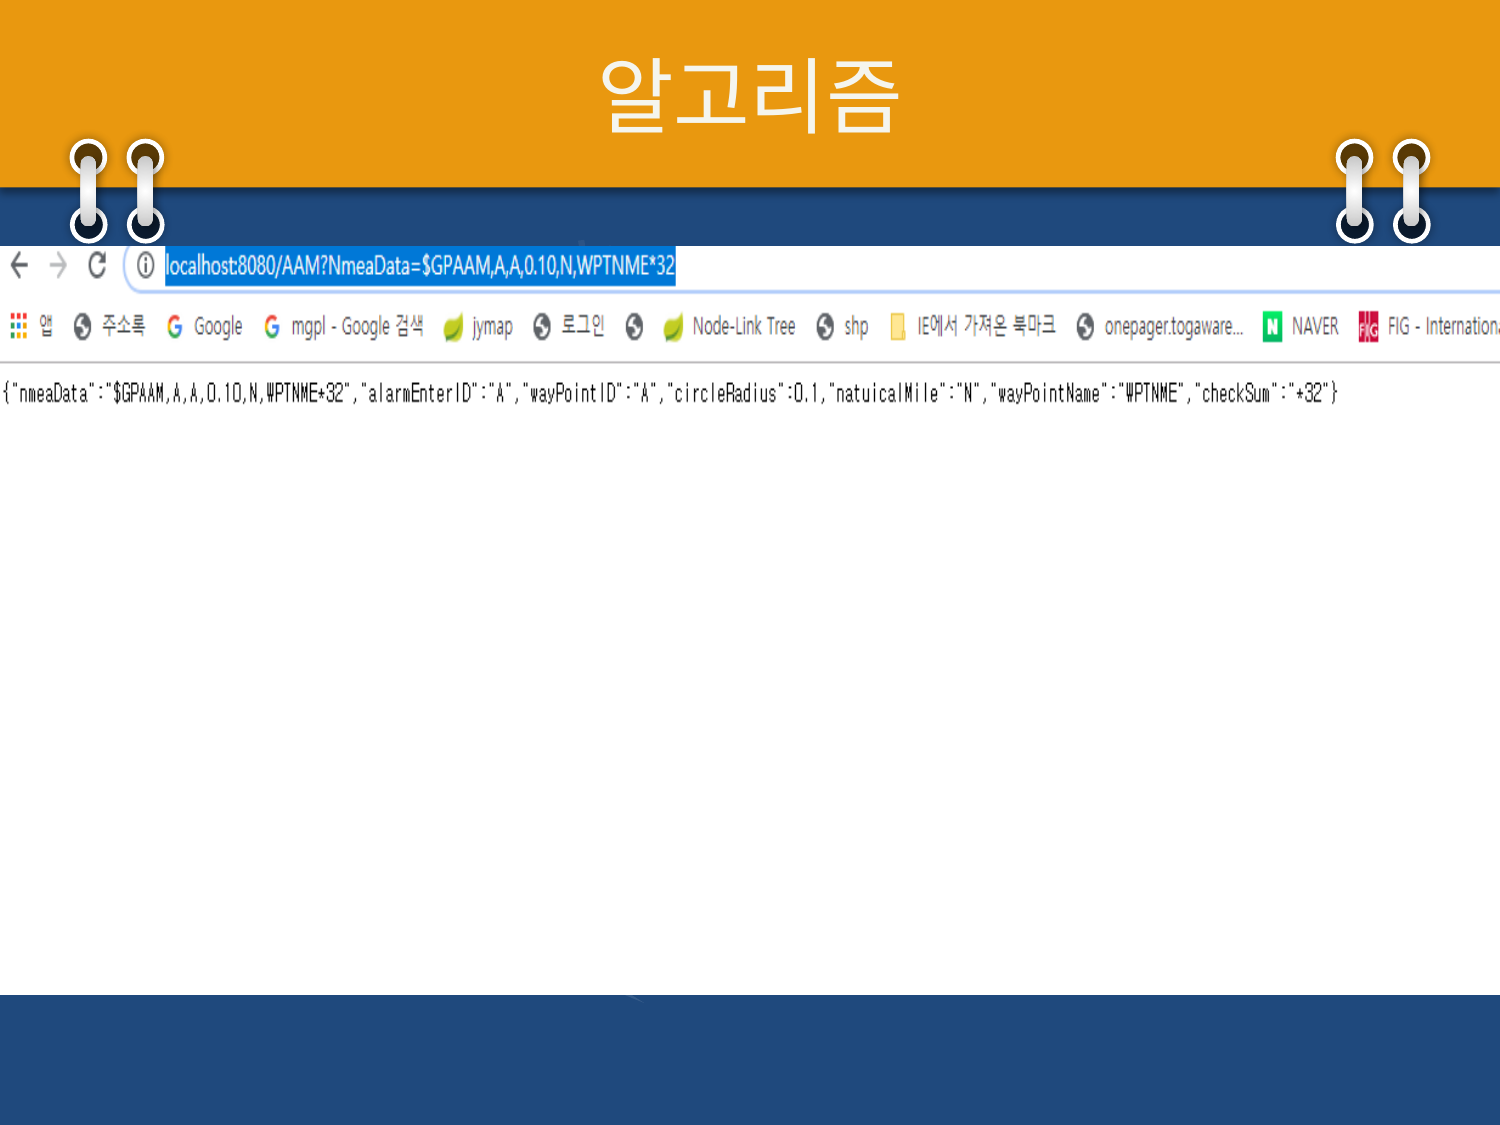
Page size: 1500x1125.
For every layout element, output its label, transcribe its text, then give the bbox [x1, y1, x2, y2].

picture [0, 246, 1500, 995]
title 알고리즘 [75, 0, 1425, 188]
